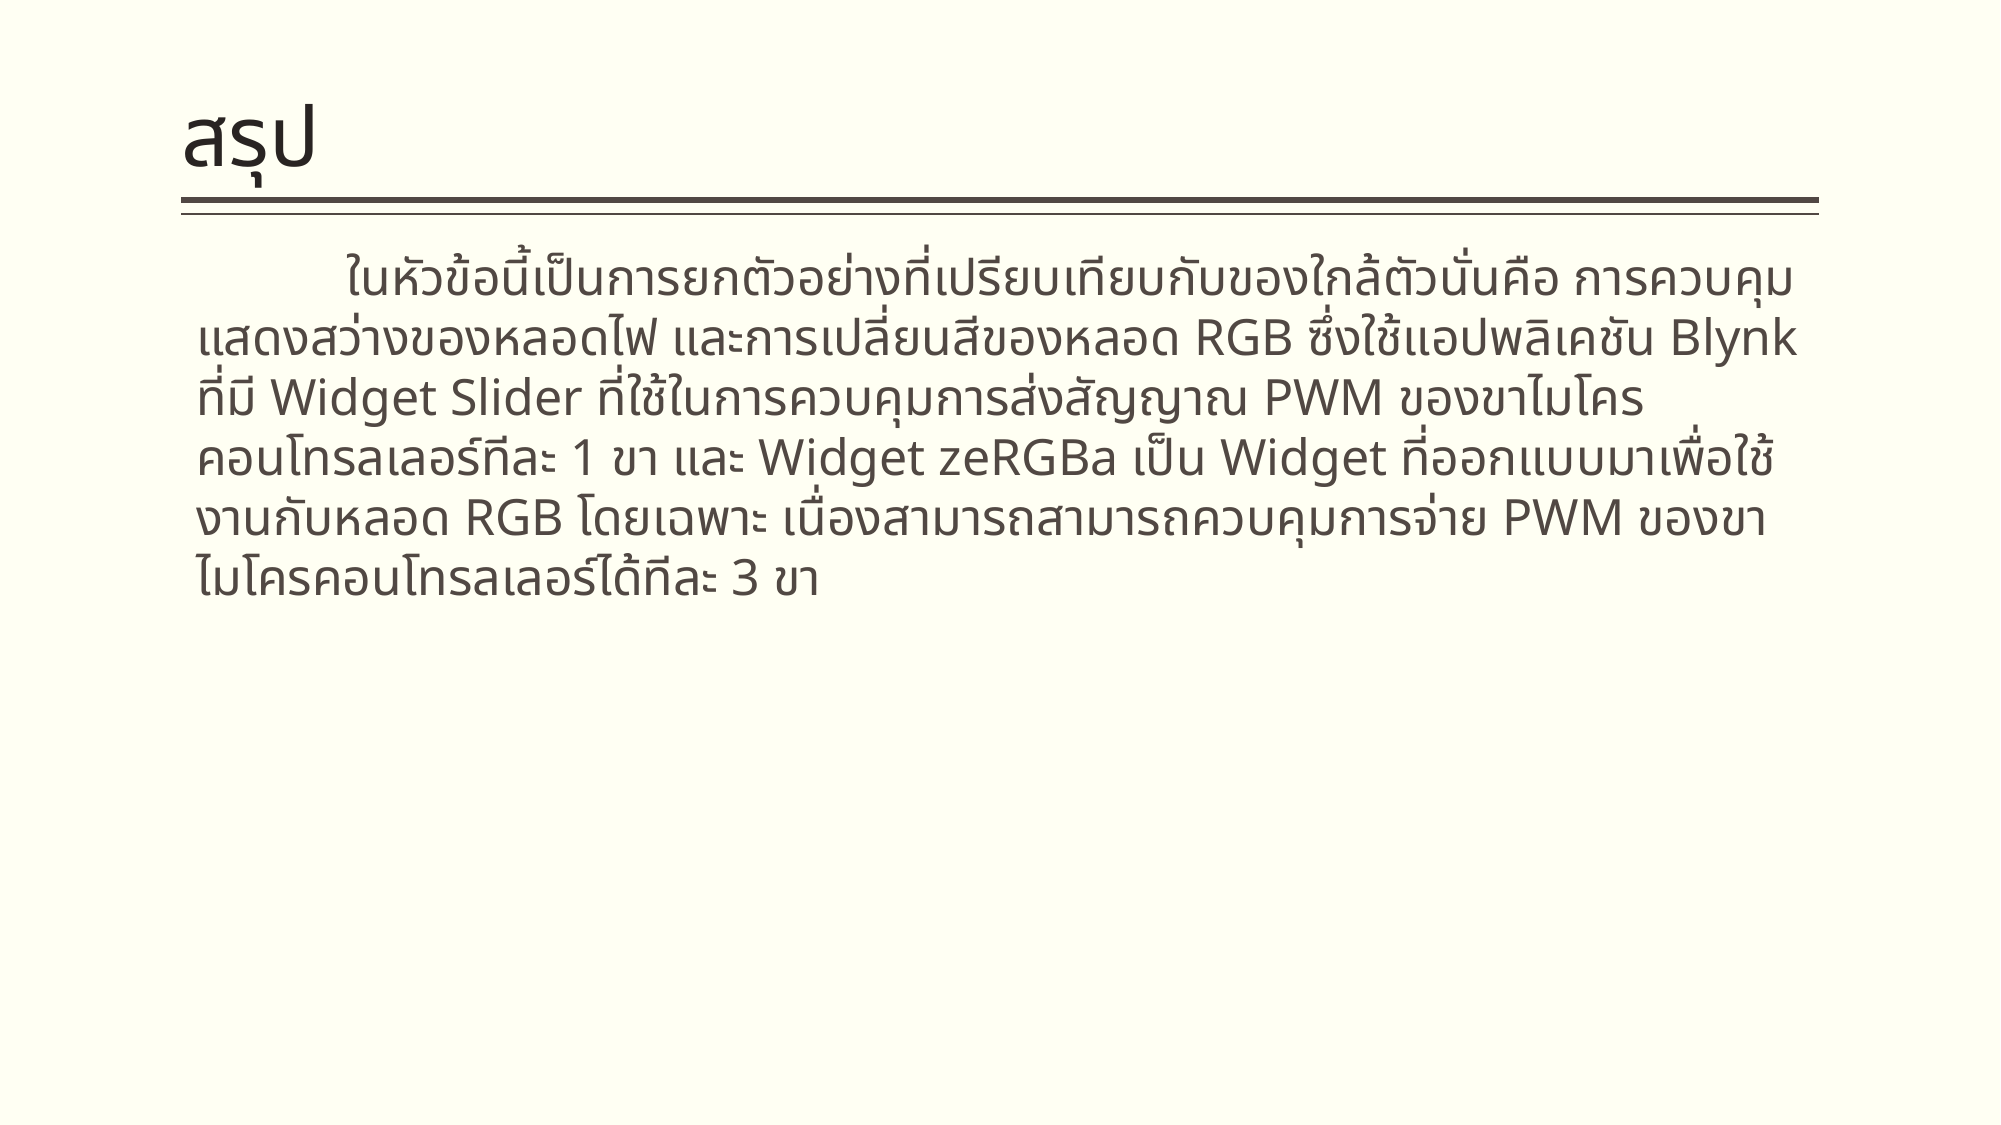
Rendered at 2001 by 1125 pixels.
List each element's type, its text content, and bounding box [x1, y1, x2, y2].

title สรุป [181, 12, 1819, 193]
text_box ในหัวข้อนี้เป็นการยกตัวอย่างที่เปรียบเทียบกับของใกล้ตัวนั่นคือ การควบคุมแสดงสว่างของหลอดไฟ และการเปลี่ยนสีของหลอด RGB ซึ่งใช้แอปพลิเคชัน Blynk ที่มี Widget Slider ที่ใช้ในการควบคุมการส่งสัญญาณ PWM ของขาไมโครคอนโทรลเลอร์ทีละ 1 ขา และ Widget zeRGBa เป็น Widget ที่ออกแบบมาเพื่อใช้งานกับหลอด RGB โดยเฉพาะ เนื่องสามารถสามารถควบคุมการจ่าย PWM ของขาไมโครคอนโทรลเลอร์ได้ทีละ 3 ขา [181, 238, 1819, 614]
